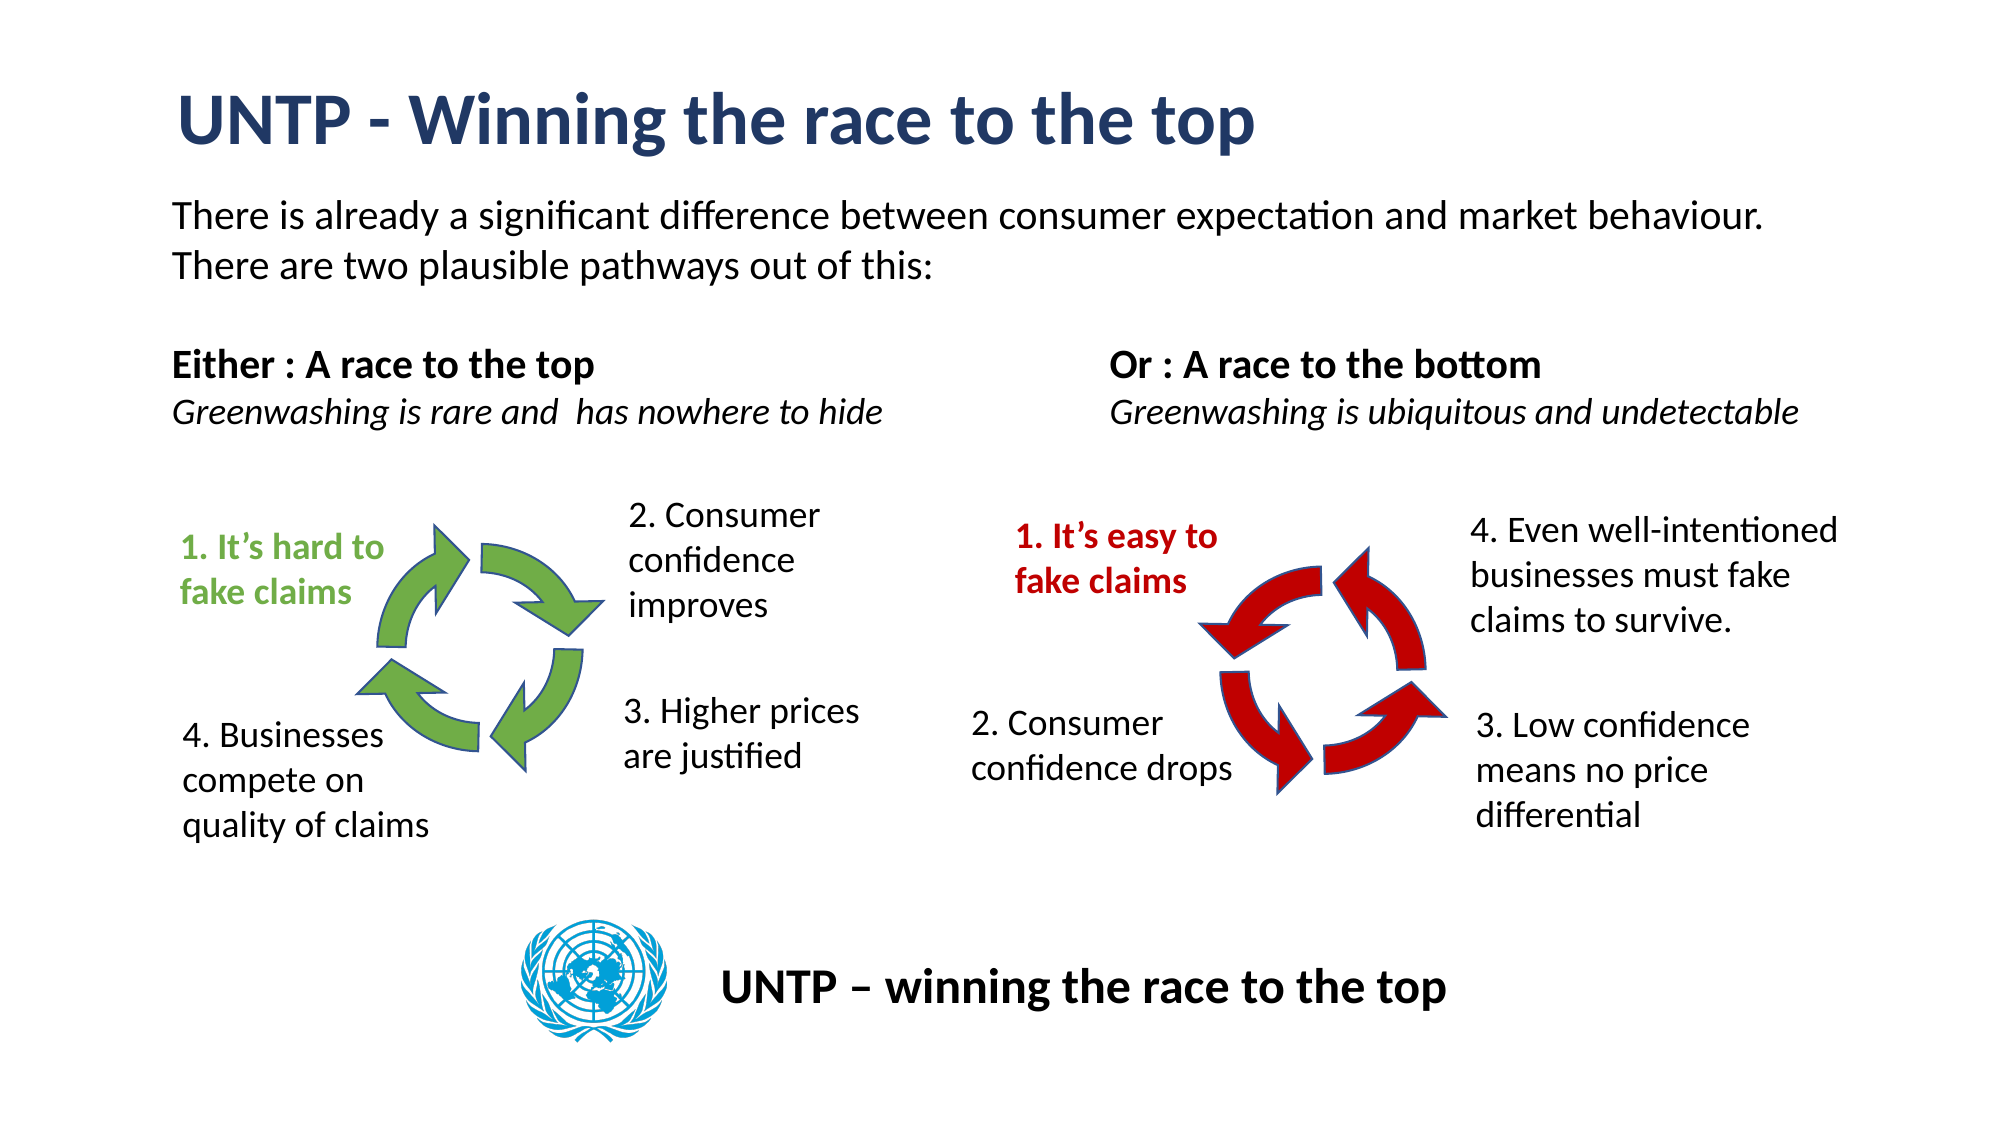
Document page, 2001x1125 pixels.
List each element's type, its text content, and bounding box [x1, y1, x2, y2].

text_box Or : A race to the bottom Greenwashing is ubiquitous and undetectable [1094, 329, 1843, 440]
picture [652, 983, 656, 998]
text_box [1280, 705, 1314, 793]
picture [523, 983, 531, 993]
text_box 4. Businesses compete on quality of claims [167, 702, 491, 853]
text_box Either : A race to the top Greenwashing is rare and has nowhere to hide [157, 329, 906, 440]
text_box [1219, 670, 1253, 691]
picture [647, 1003, 658, 1011]
text_box [1323, 680, 1449, 775]
picture [519, 918, 669, 1043]
picture [579, 1031, 609, 1043]
text_box 3. Low confidence means no price differential [1460, 692, 1769, 843]
picture [530, 1003, 541, 1011]
text_box 1. It’s hard to fake claims [165, 514, 412, 620]
text_box 1. It’s easy to fake claims [999, 503, 1247, 609]
text_box [480, 542, 606, 638]
text_box 4. Even well-intentioned businesses must fake claims to survive. [1455, 497, 1881, 647]
picture [642, 999, 646, 1013]
text_box 2. Consumer confidence improves [613, 483, 870, 633]
text_box 3. Higher prices are justified [608, 678, 906, 783]
text_box [354, 658, 449, 702]
text_box [491, 648, 584, 774]
text_box [1332, 545, 1427, 671]
text_box [1197, 565, 1323, 660]
text_box UNTP – winning the race to the top [705, 946, 1585, 1022]
text_box UNTP - Winning the race to the top [163, 63, 1274, 168]
text_box [376, 522, 471, 649]
text_box 2. Consumer confidence drops [956, 691, 1280, 796]
picture [615, 1028, 636, 1032]
text_box There is already a significant difference between consumer expectation and market behaviour. There are two plausible pathways out of this: [157, 180, 1881, 296]
